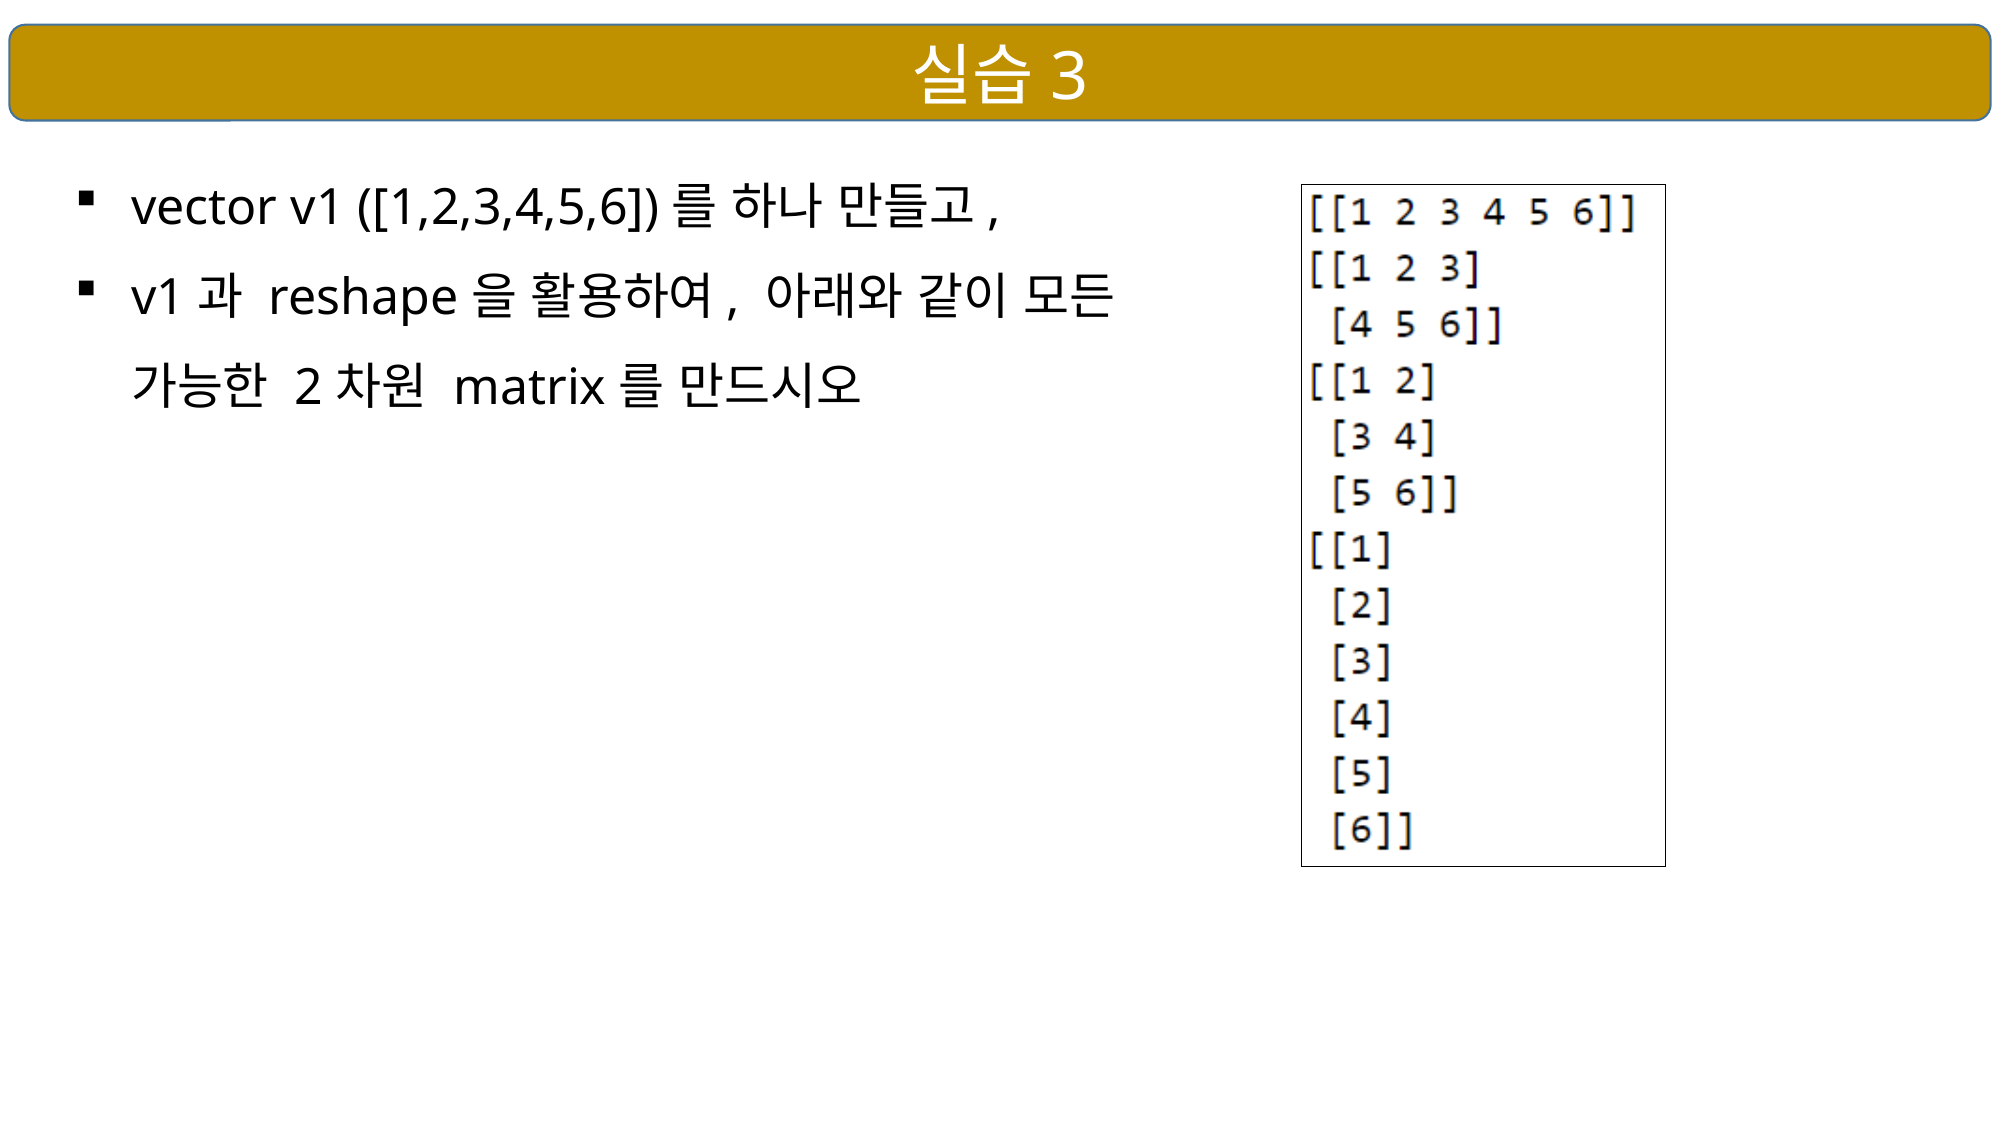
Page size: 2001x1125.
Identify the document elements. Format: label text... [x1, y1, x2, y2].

picture [1301, 184, 1666, 867]
text_box 실습3 [8, 23, 1992, 122]
text_box vector v1 ([1,2,3,4,5,6])를 하나 만들고, v1과 reshape을 활용하여, 아래와 같이 모든 가능한 2차원 matrix를 만드시오 [60, 137, 1185, 423]
